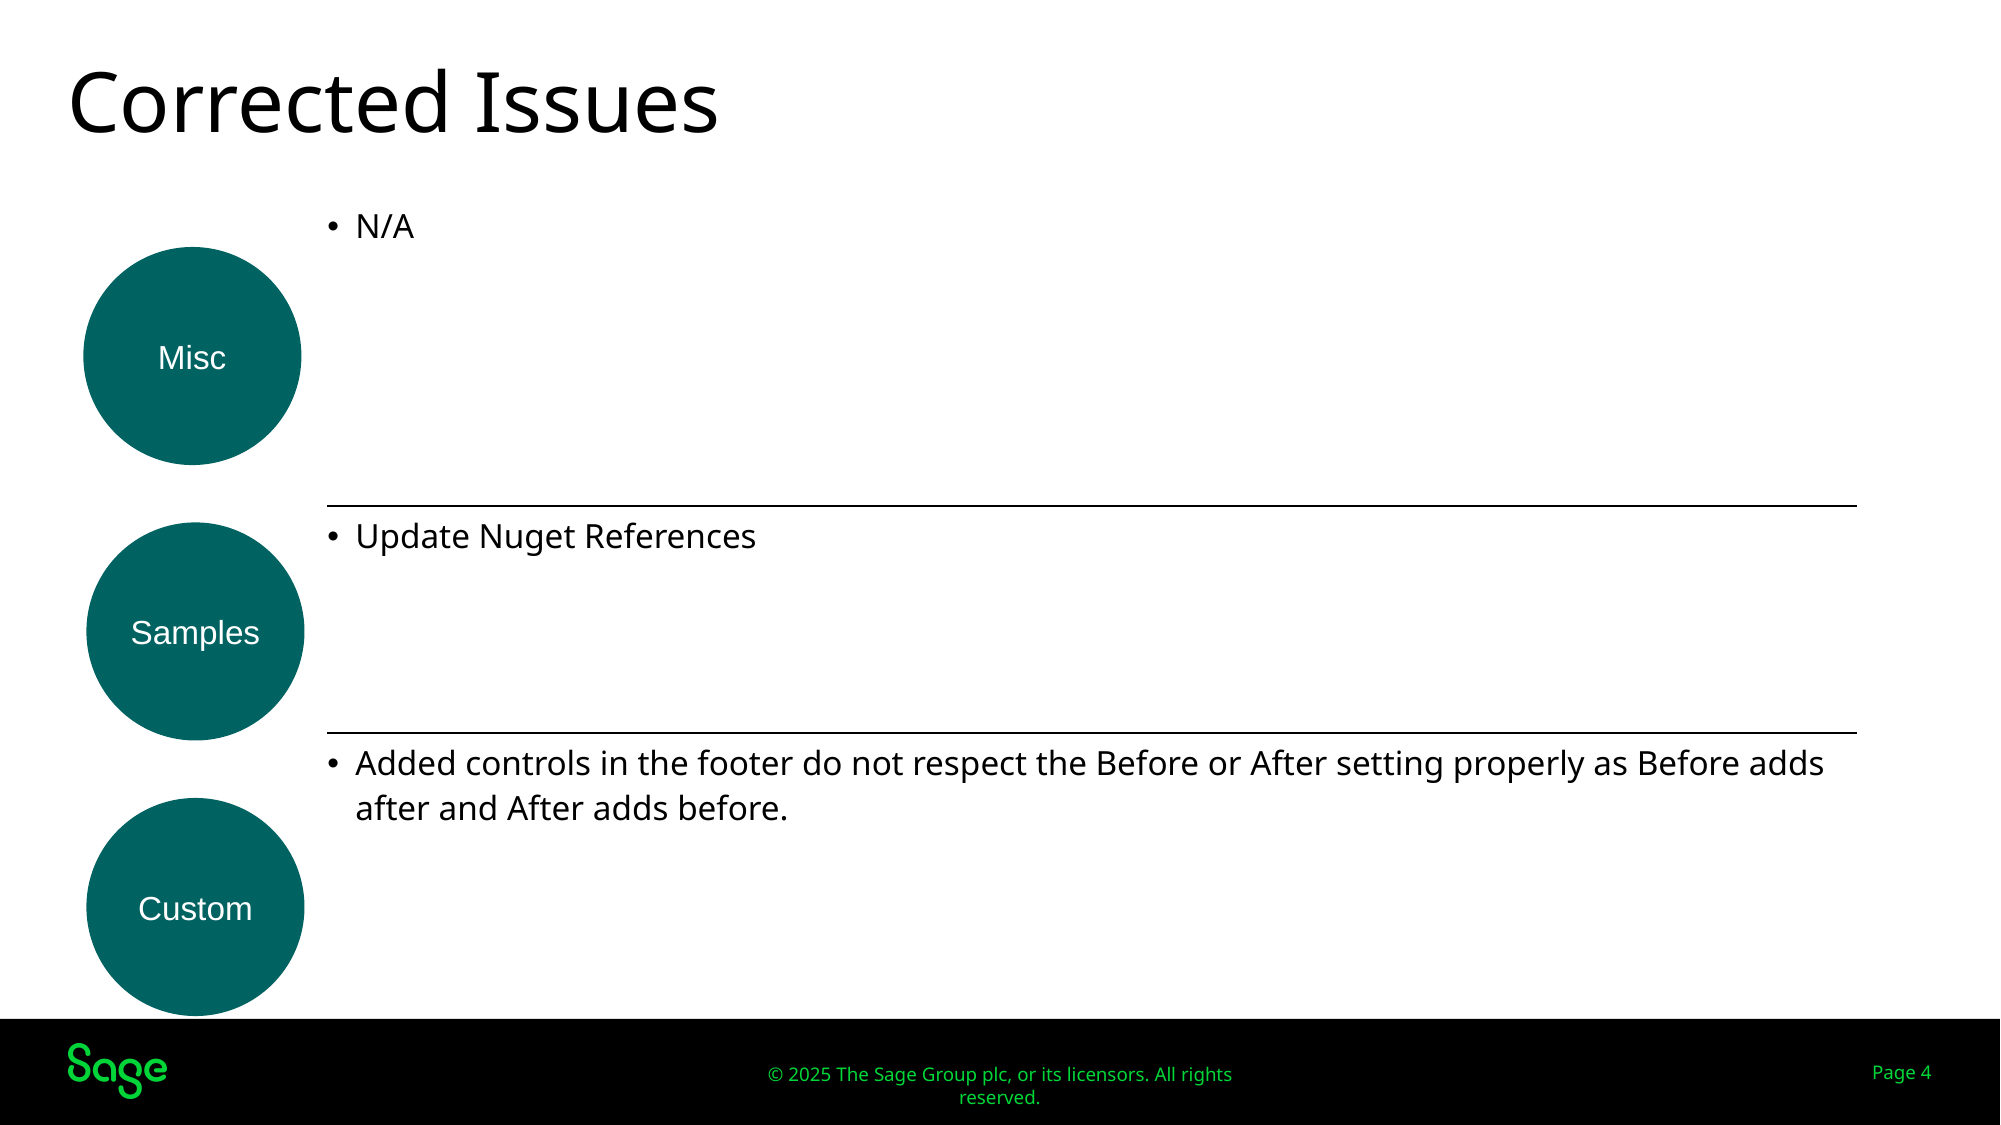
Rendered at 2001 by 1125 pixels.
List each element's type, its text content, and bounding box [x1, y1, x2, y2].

text_box Samples [85, 521, 306, 742]
picture [68, 1043, 167, 1099]
table_cell Update Nuget References [327, 507, 1857, 732]
table_cell Added controls in the footer do not respect the Before or After setting properly as Before adds after and After adds before. [327, 734, 1857, 960]
text_box Misc [82, 246, 302, 466]
text_box Custom [85, 797, 306, 1017]
slide_number Page 4 [1809, 1043, 1947, 1104]
title Corrected Issues [67, 49, 1930, 147]
table_header N/A [327, 196, 1857, 505]
